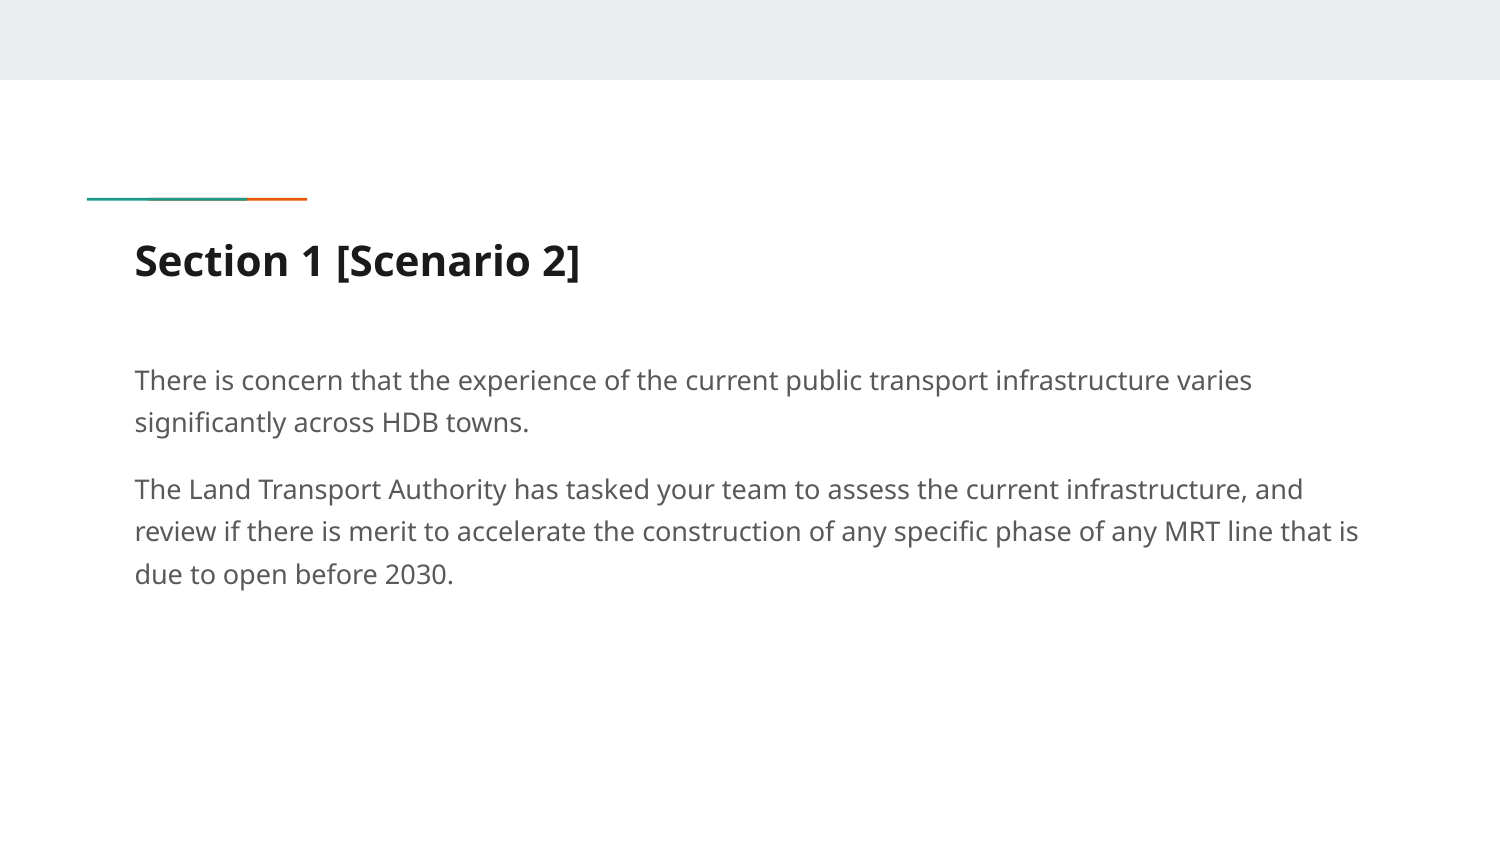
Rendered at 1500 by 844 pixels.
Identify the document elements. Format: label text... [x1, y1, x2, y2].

list There is concern that the experience of the current public transport infrastructure varies significantly across HDB towns. The Land Transport Authority has tasked your team to assess the current infrastructure, and review if there is merit to accelerate the construction of any specific phase of any MRT line that is due to open before 2030. [119, 341, 1381, 712]
title Section 1 [Scenario 2] [119, 216, 1381, 305]
